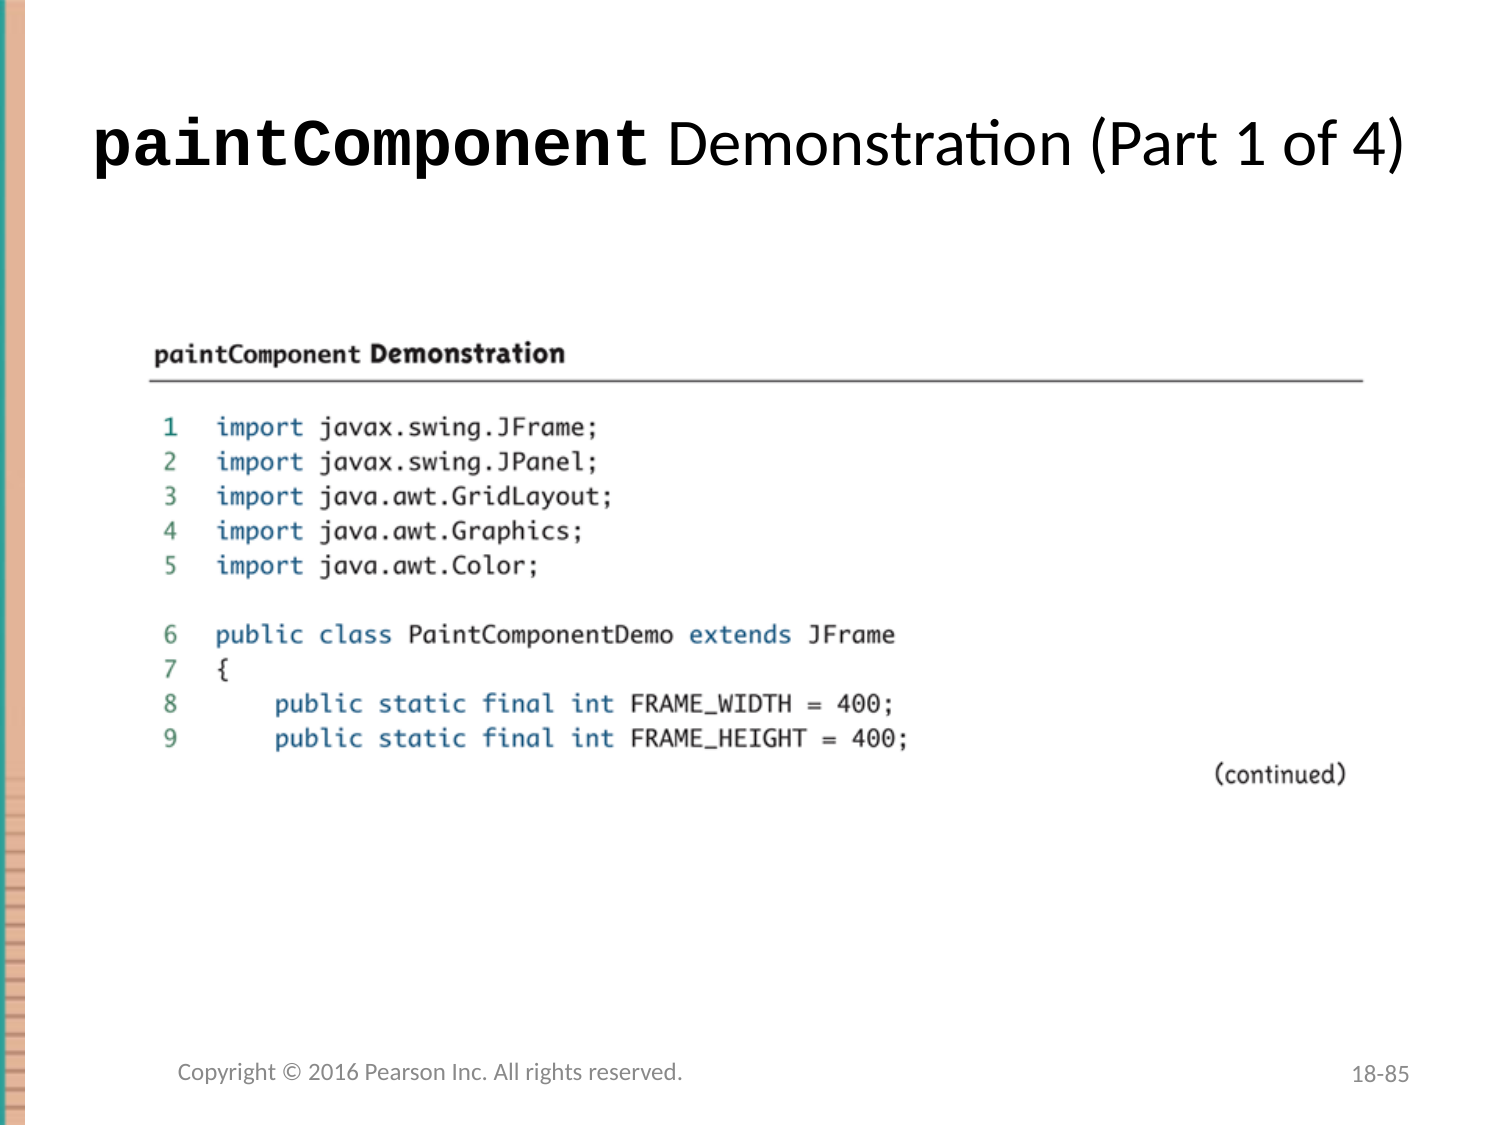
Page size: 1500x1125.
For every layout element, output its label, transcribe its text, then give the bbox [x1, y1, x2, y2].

footer Copyright © 2016 Pearson Inc. All rights reserved. [75, 1040, 788, 1100]
picture [117, 329, 1382, 796]
picture [0, 0, 25, 1125]
slide_number 18-85 [1074, 1042, 1425, 1103]
title paintComponent Demonstration (Part 1 of 4) [75, 45, 1425, 233]
